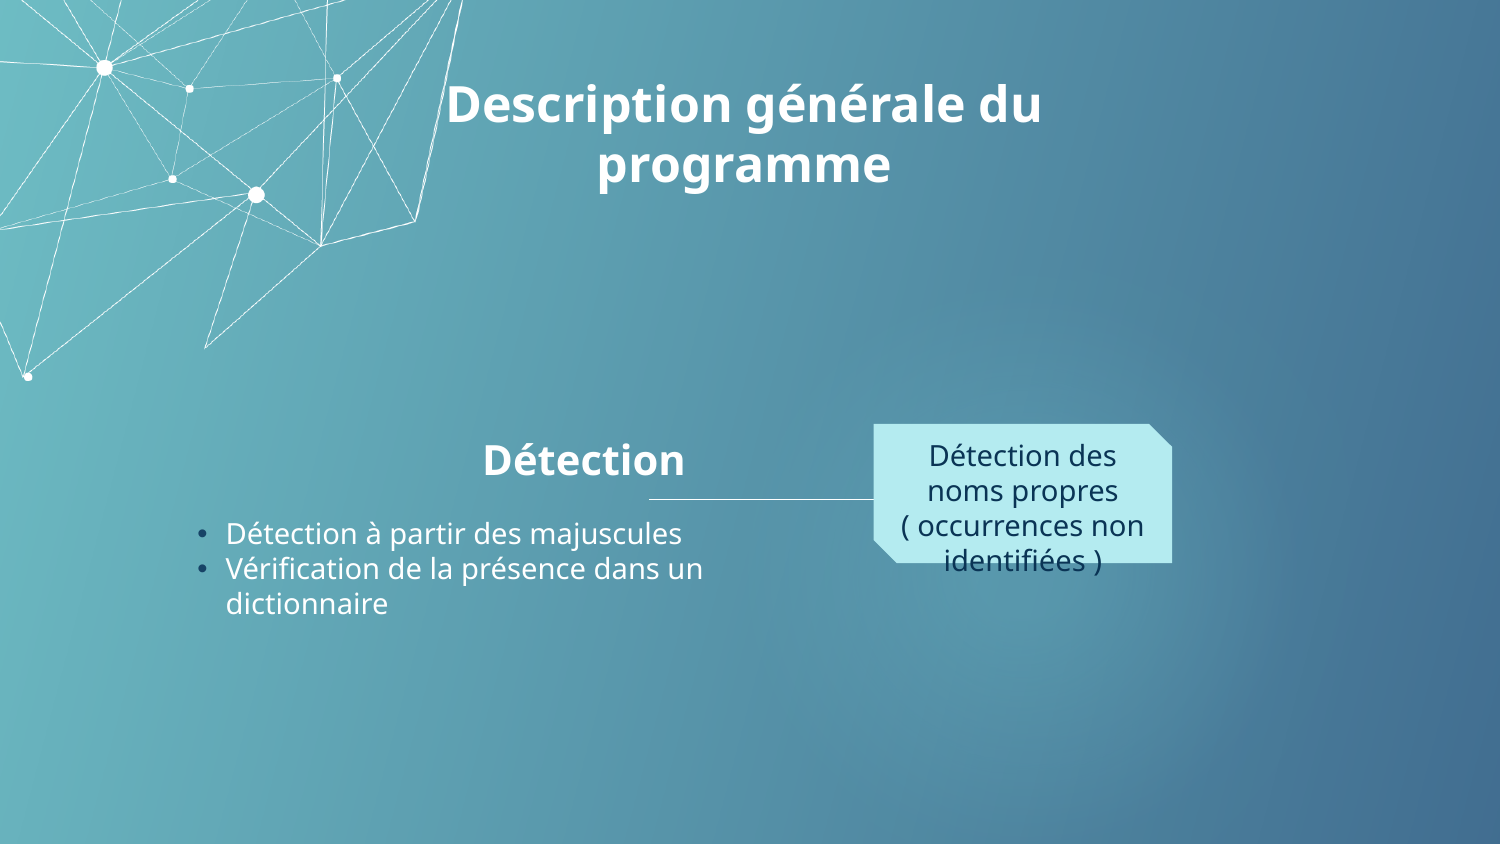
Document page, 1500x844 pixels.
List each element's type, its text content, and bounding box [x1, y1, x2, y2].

subtitle Détection à partir des majuscules Vérification de la présence dans un dictionnaire [182, 500, 782, 794]
title Détection [262, 161, 702, 499]
picture [0, 0, 1500, 844]
text_box Détection des noms propres ( occurrences non identifiées ) [873, 421, 1173, 540]
title Description générale du programme [316, 57, 1173, 214]
text_box [873, 540, 1173, 564]
